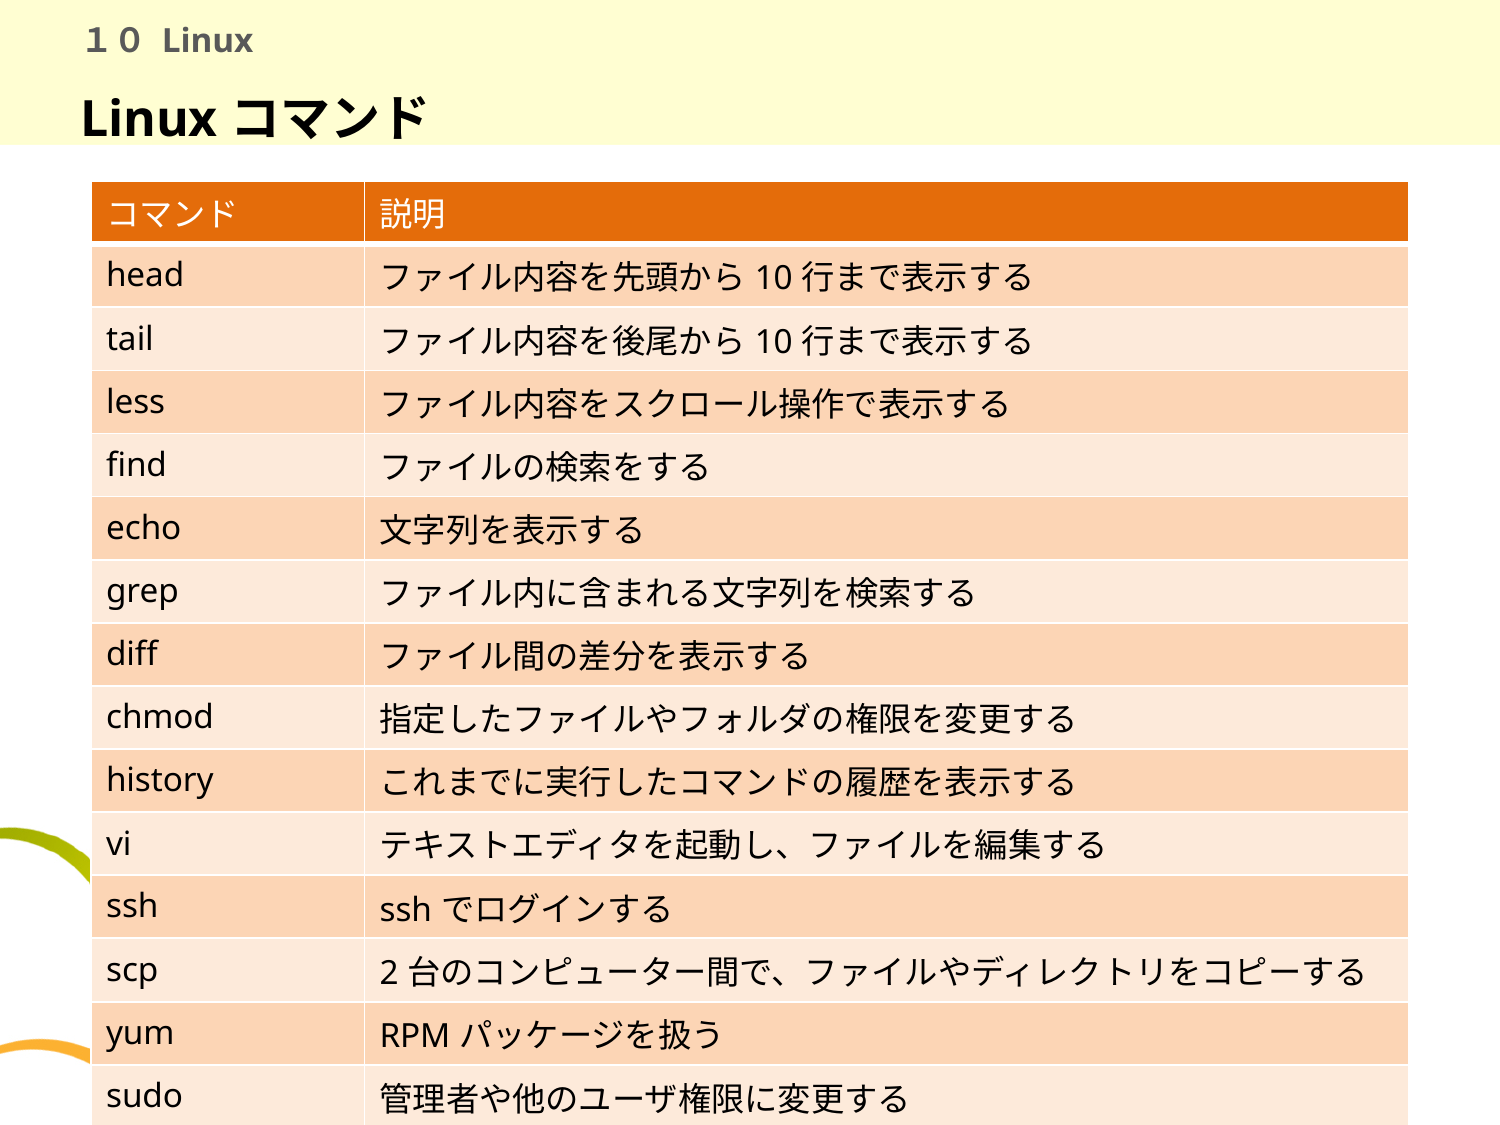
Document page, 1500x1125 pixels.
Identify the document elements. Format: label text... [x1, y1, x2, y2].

table_cell 管理者や他のユーザ権限に変更する [365, 1066, 1408, 1125]
table_header コマンド [92, 182, 364, 241]
table_cell sudo [92, 1066, 364, 1125]
table_cell ssh [92, 876, 364, 937]
table_cell less [92, 371, 364, 433]
table_cell ファイル内容をスクロール操作で表示する [365, 371, 1408, 433]
table_cell ファイル内に含まれる文字列を検索する [365, 561, 1408, 622]
table_cell tail [92, 308, 364, 370]
table_cell これまでに実行したコマンドの履歴を表示する [365, 750, 1408, 811]
table_cell find [92, 434, 364, 496]
text_box Linuxコマンド [64, 68, 1322, 164]
table_cell ファイル間の差分を表示する [365, 624, 1408, 685]
table_cell RPMパッケージを扱う [365, 1003, 1408, 1064]
table_cell vi [92, 813, 364, 874]
table_cell 2台のコンピューター間で、ファイルやディレクトリをコピーする [365, 939, 1408, 1001]
table_cell chmod [92, 687, 364, 748]
table_cell echo [92, 497, 364, 559]
table_cell ファイル内容を先頭から10行まで表示する [365, 247, 1408, 306]
table_cell scp [92, 939, 364, 1001]
picture [0, 0, 1500, 1125]
table_cell 指定したファイルやフォルダの権限を変更する [365, 687, 1408, 748]
table_cell diff [92, 624, 364, 685]
table_cell grep [92, 561, 364, 622]
table_cell yum [92, 1003, 364, 1064]
table_cell テキストエディタを起動し、ファイルを編集する [365, 813, 1408, 874]
table_header 説明 [365, 182, 1408, 241]
title １０ Linux [64, 0, 502, 68]
table_cell sshでログインする [365, 876, 1408, 937]
table_cell history [92, 750, 364, 811]
table_cell ファイル内容を後尾から10行まで表示する [365, 308, 1408, 370]
table_cell 文字列を表示する [365, 497, 1408, 559]
table_cell head [92, 247, 364, 306]
table_cell ファイルの検索をする [365, 434, 1408, 496]
